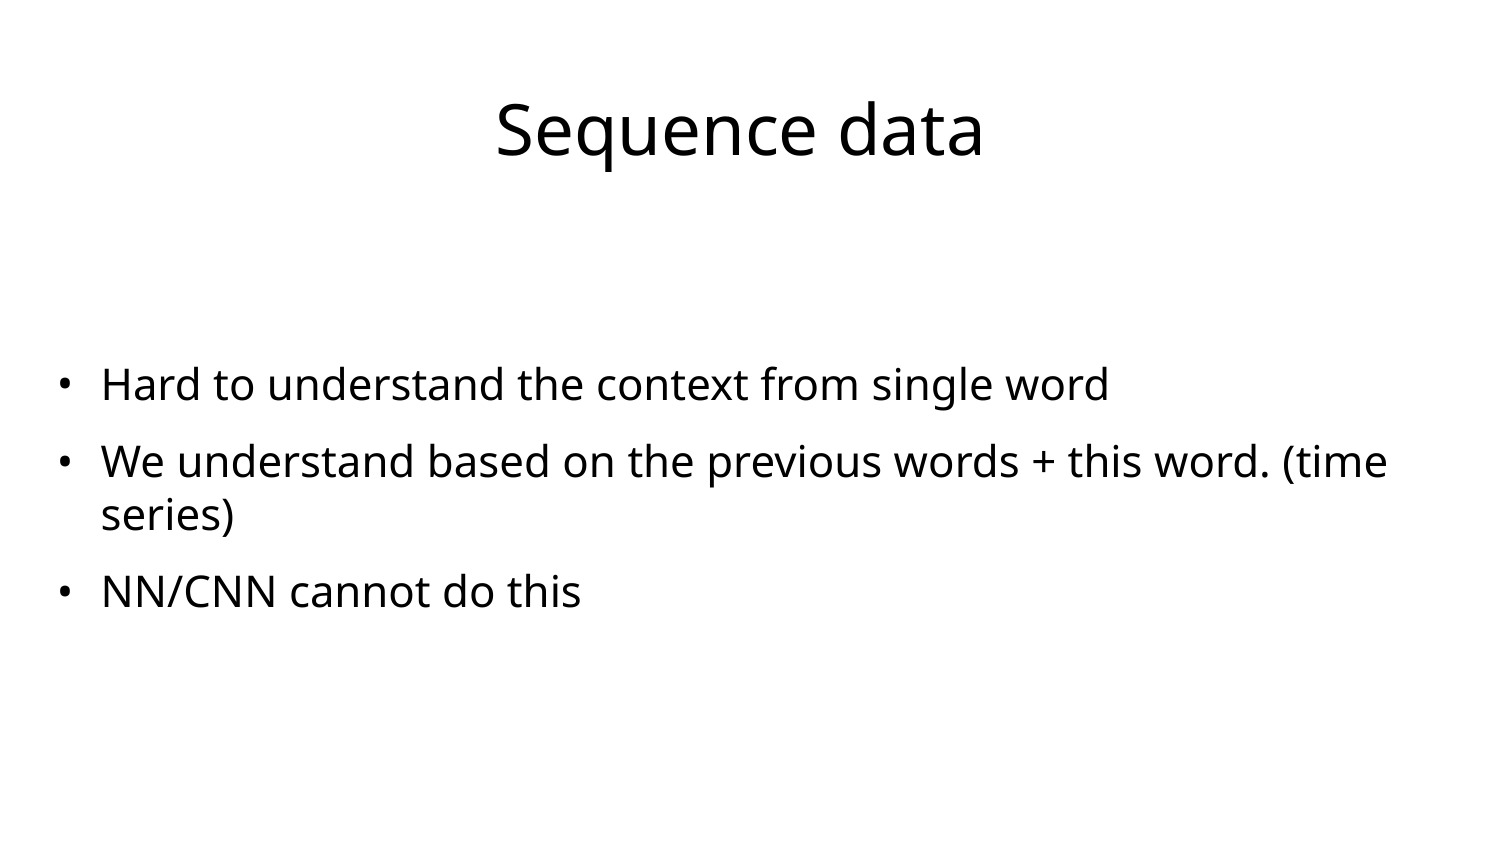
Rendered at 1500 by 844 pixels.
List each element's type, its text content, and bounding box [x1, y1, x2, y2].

list Hard to understand the context from single word We understand based on the previous words + this word. (time series) NN/CNN cannot do this [29, 239, 1479, 734]
title Sequence data [0, 21, 1500, 233]
